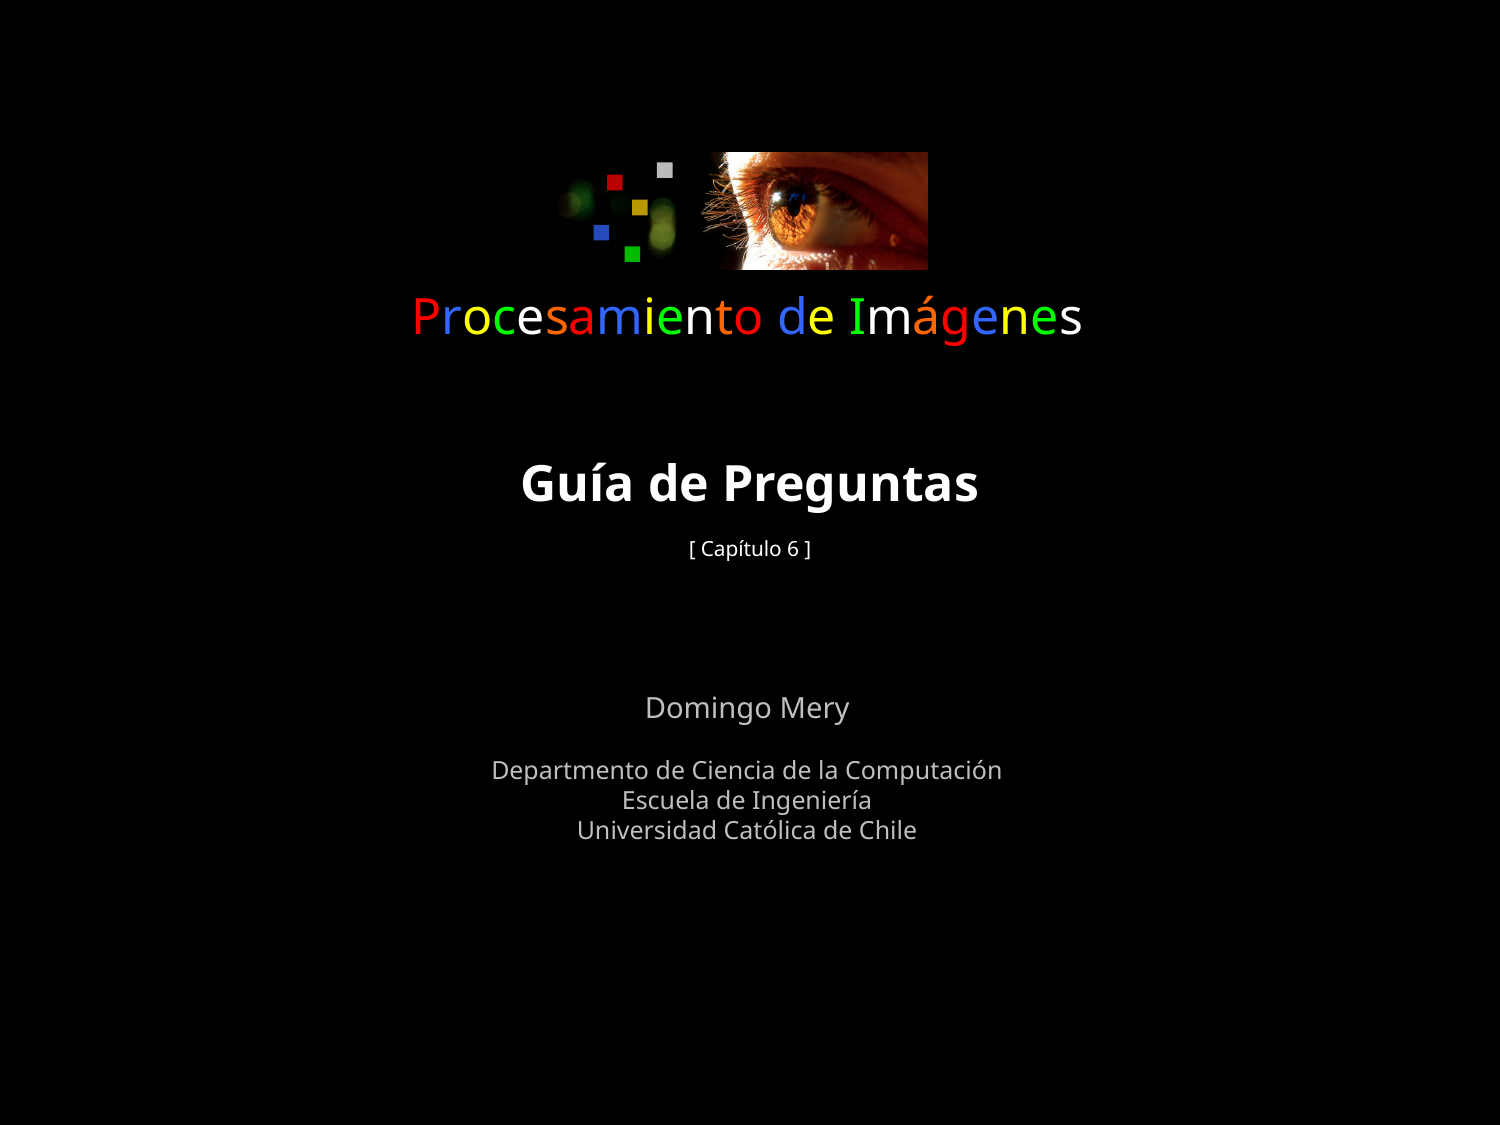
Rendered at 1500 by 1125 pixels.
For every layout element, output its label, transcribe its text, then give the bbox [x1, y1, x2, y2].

text_box Guía de Preguntas [ Capítulo 6 ] [0, 443, 1500, 569]
picture [557, 152, 928, 270]
text_box Procesamiento de Imágenes Domingo Mery Departmento de Ciencia de la Computación Escuela de Ingeniería Universidad Católica de Chile [397, 569, 1098, 852]
text_box Procesamiento de Imágenes Domingo Mery Departmento de Ciencia de la Computación Escuela de Ingeniería Universidad Católica de Chile [397, 277, 1098, 443]
